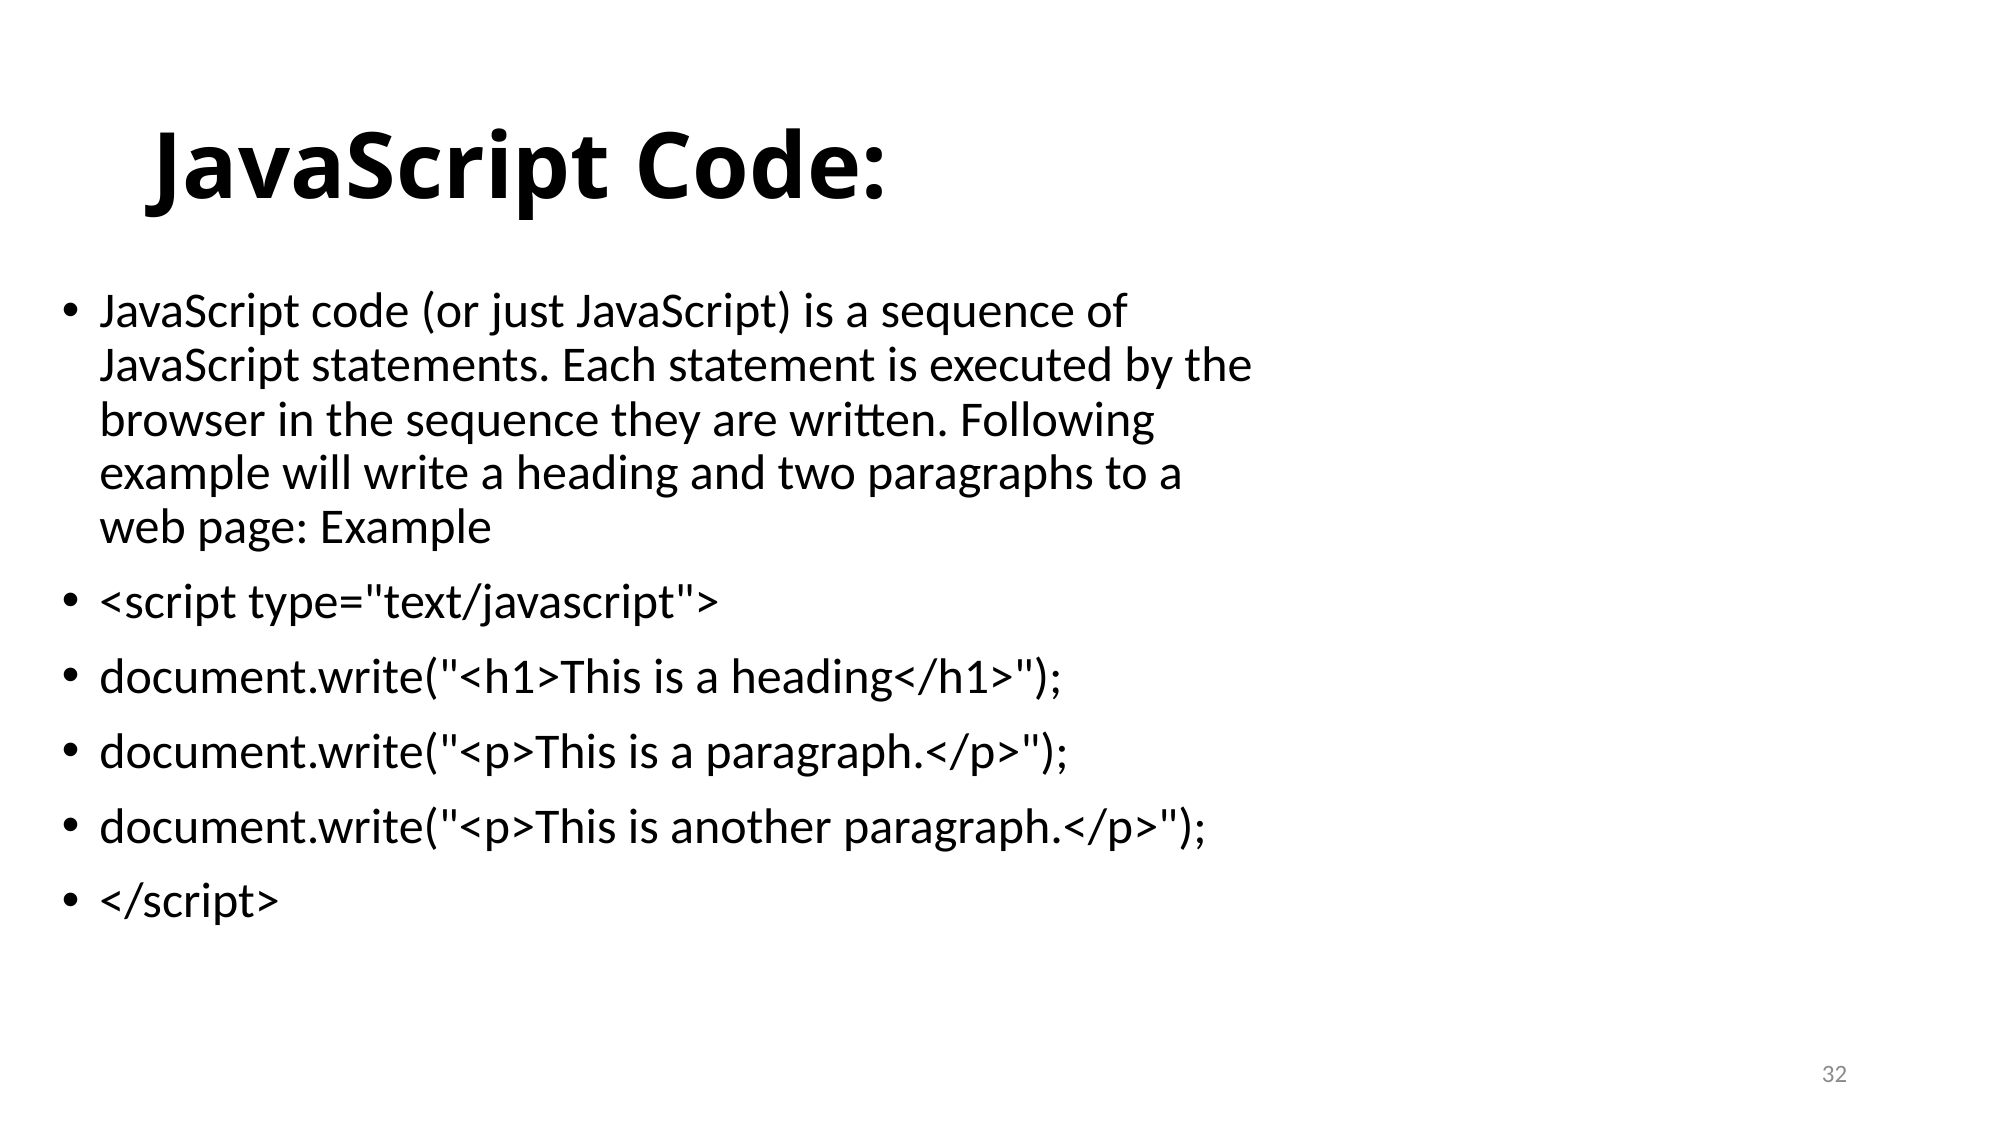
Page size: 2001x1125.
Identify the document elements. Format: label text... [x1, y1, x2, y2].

title JavaScript Code: [137, 59, 1863, 278]
list JavaScript code (or just JavaScript) is a sequence of JavaScript statements. Each statement is executed by the browser in the sequence they are written. Following example will write a heading and two paragraphs to a web page: Example <script type="text/javascript"> document.write("<h1>This is a heading</h1>"); document.write("<p>This is a paragraph.</p>"); document.write("<p>This is another paragraph.</p>"); </script> [46, 277, 1275, 1066]
slide_number 32 [1412, 1042, 1863, 1103]
